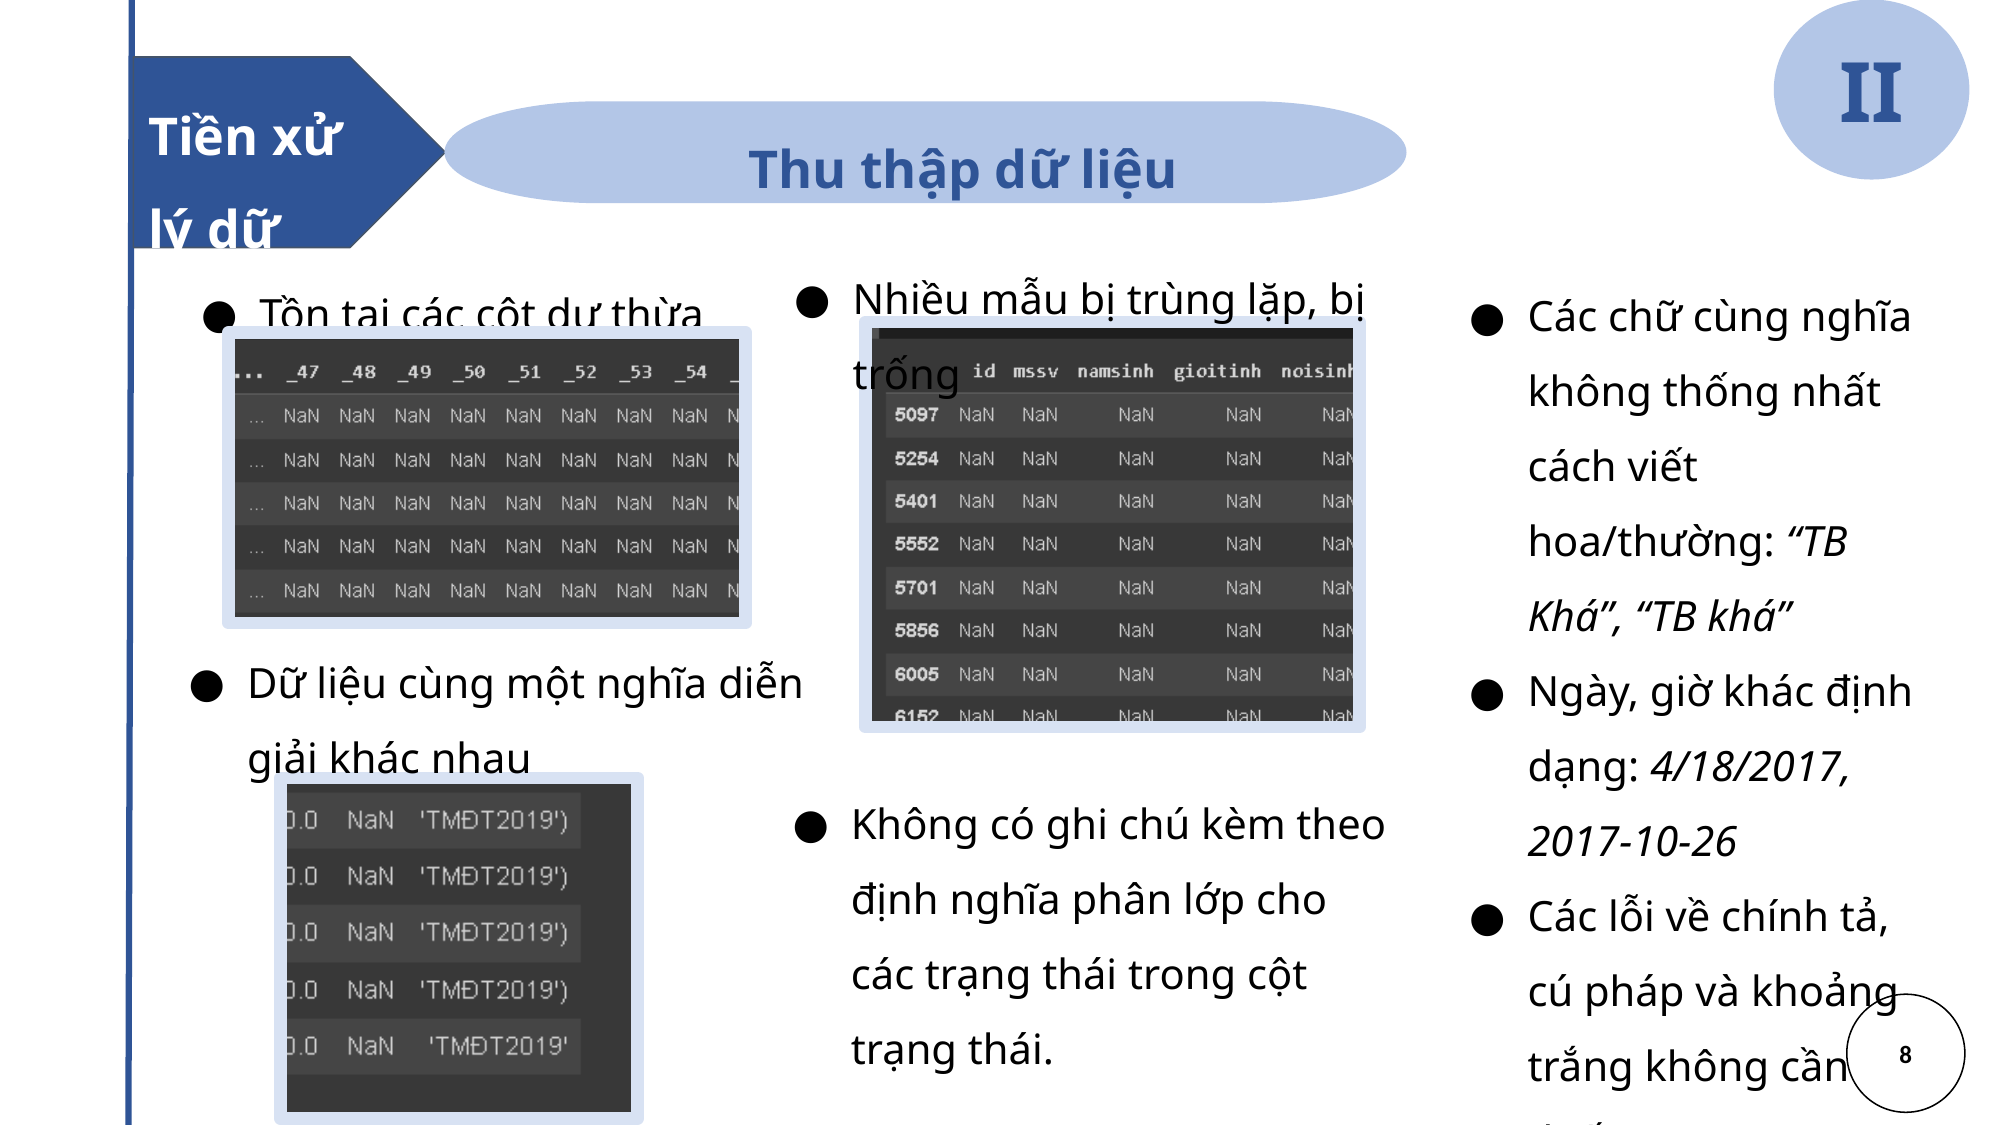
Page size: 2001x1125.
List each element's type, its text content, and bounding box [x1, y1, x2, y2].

text_box Tiền xử lý dữ liệu [141, 56, 445, 248]
slide_number 8 [1943, 1007, 1965, 1100]
text_box Nhiều mẫu bị trùng lặp, bị trống [762, 232, 1463, 413]
picture [286, 783, 632, 1113]
picture [871, 328, 1354, 722]
text_box Không có ghi chú kèm theo định nghĩa phân lớp cho các trạng thái trong cột trạng thái. [760, 757, 1402, 1088]
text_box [128, 0, 134, 1125]
text_box Các chữ cùng nghĩa không thống nhất cách viết hoa/thường: “TB Khá”, “TB khá” Ngày, giờ khác định dạng: 4/18/2017, 2017-10-26 Các lỗi về chính tả, cú pháp và khoảng trắng không cần thiết. [1437, 250, 1943, 1125]
text_box II [1773, 0, 1970, 180]
text_box Dữ liệu cùng một nghĩa diễn giải khác nhau [157, 616, 846, 797]
text_box Thu thập dữ liệu [445, 102, 1406, 203]
picture [234, 338, 740, 617]
text_box Tồn tại các cột dư thừa [169, 247, 727, 353]
